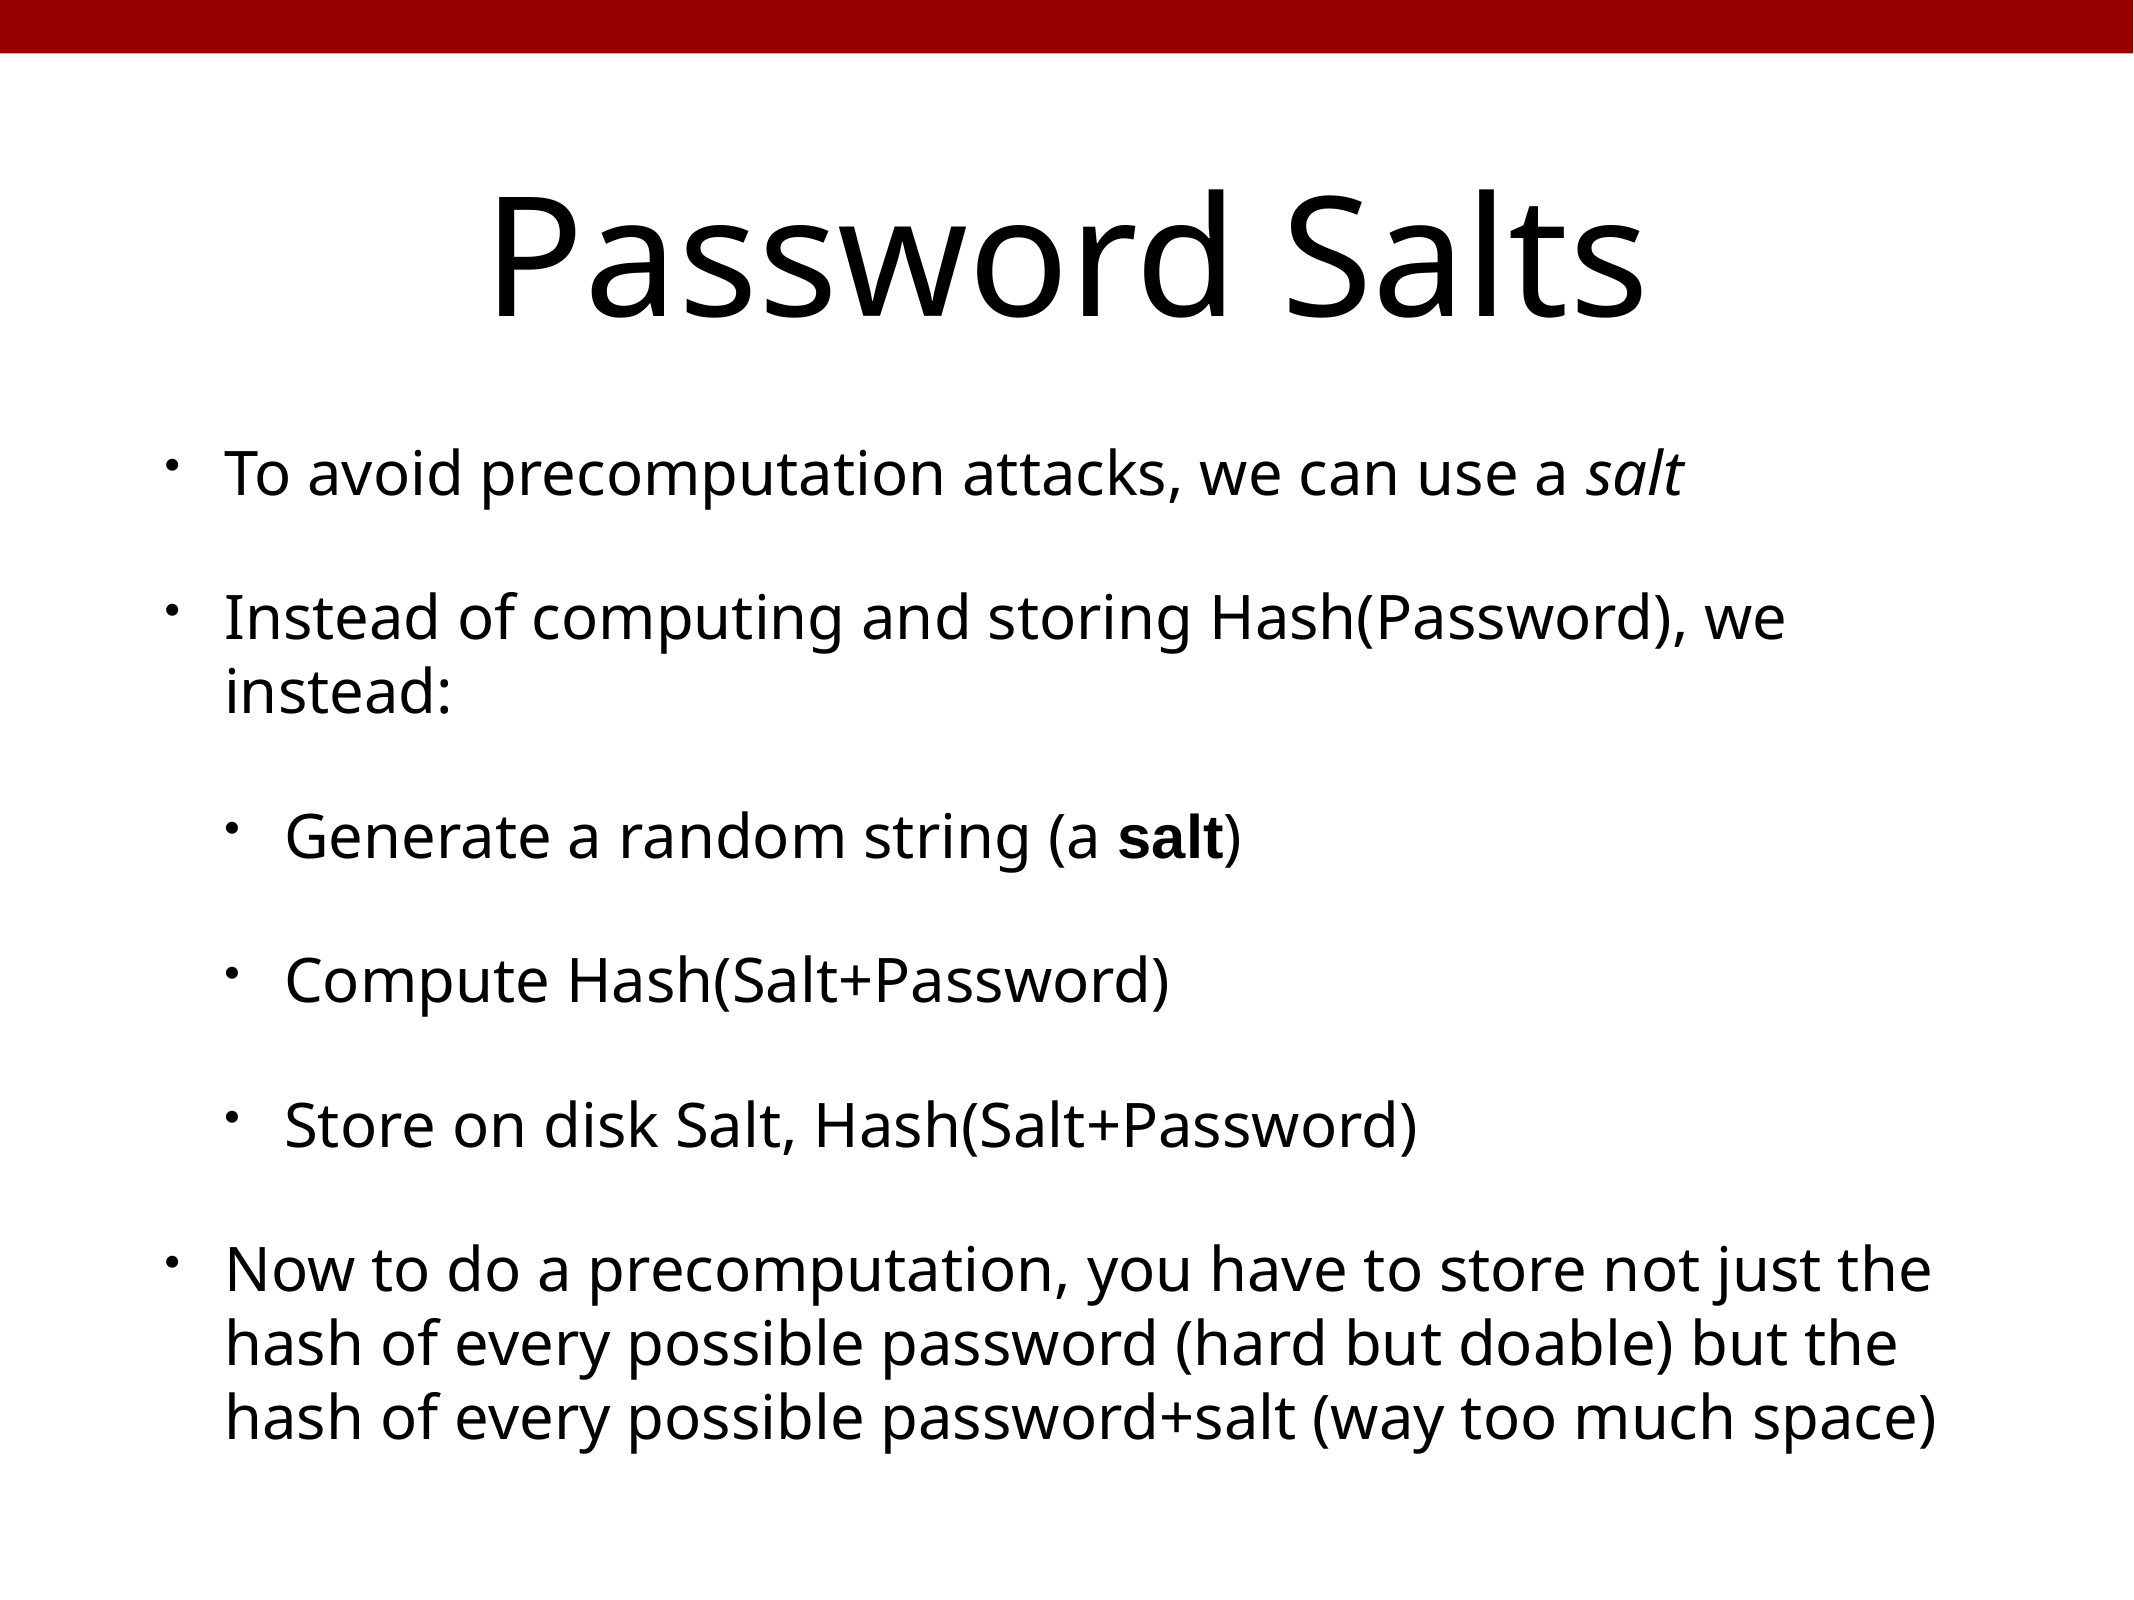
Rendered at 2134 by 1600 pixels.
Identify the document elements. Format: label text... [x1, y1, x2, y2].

title Password Salts [155, 72, 1978, 426]
list To avoid precomputation attacks, we can use a salt Instead of computing and storing Hash(Password), we instead: Generate a random string (a salt) Compute Hash(Salt+Password) Store on disk Salt, Hash(Salt+Password) Now to do a precomputation, you have to store not just the hash of every possible password (hard but doable) but the hash of every possible password+salt (way too much space) [155, 426, 1978, 1459]
